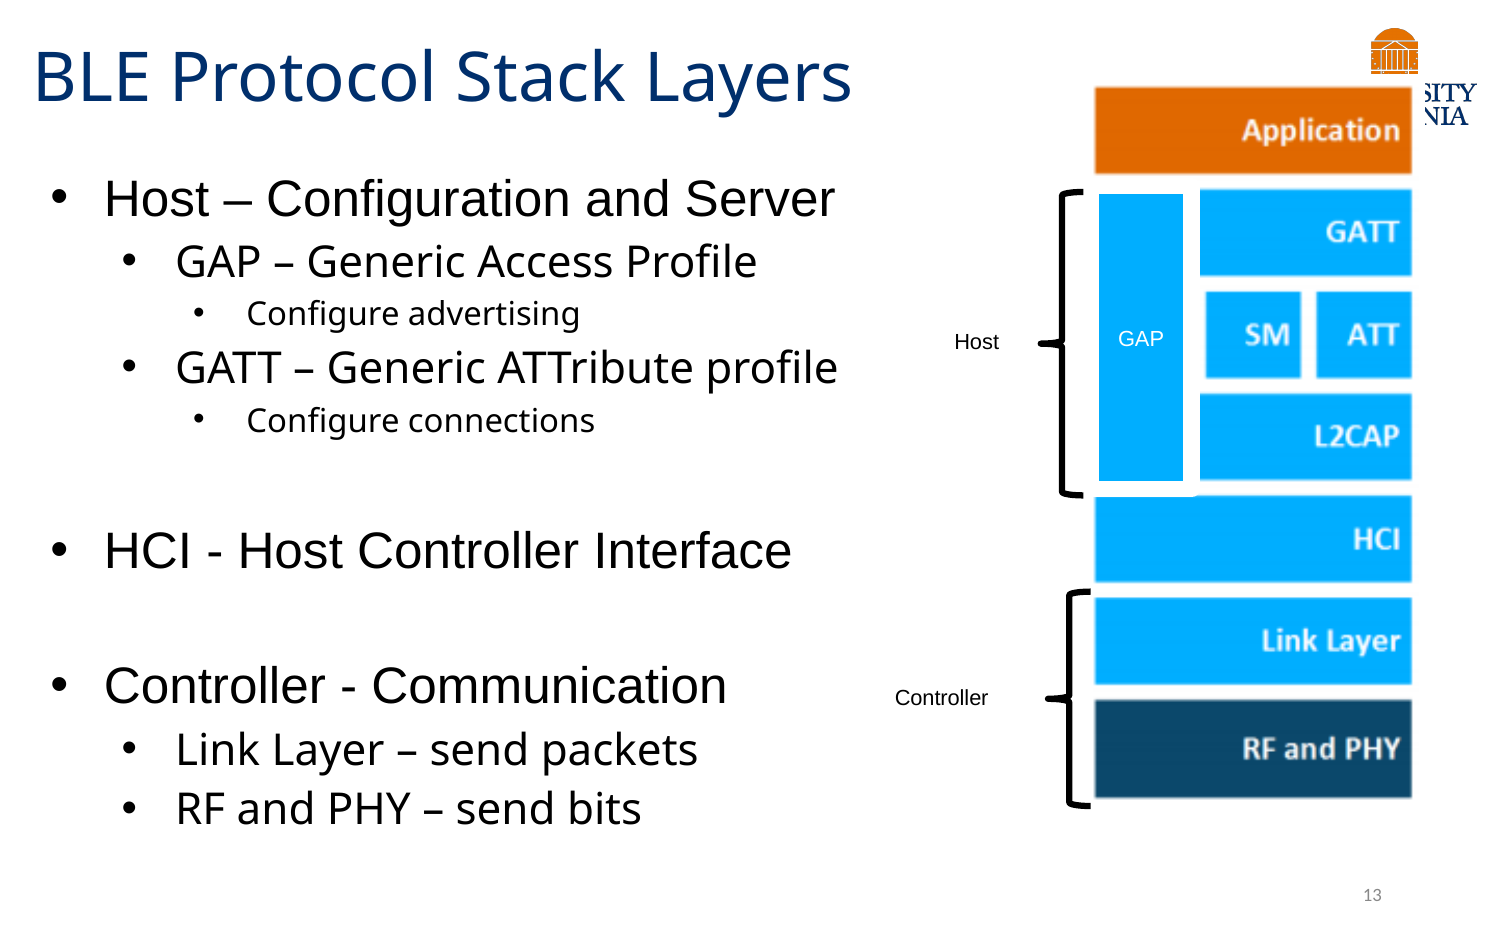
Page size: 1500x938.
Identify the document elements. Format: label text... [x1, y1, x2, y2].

text_box [1061, 191, 1076, 320]
text_box [1047, 591, 1076, 806]
text_box Controller [880, 676, 1031, 717]
text_box Host [939, 320, 1076, 362]
list Host – Configuration and Server GAP – Generic Access Profile Configure advertising GATT – Generic ATTribute profile Configure connections HCI - Host Controller Interface Controller - Communication Link Layer – send packets RF and PHY – send bits [17, 157, 1483, 845]
title BLE Protocol Stack Layers [17, 14, 1297, 145]
slide_number 13 [1059, 868, 1397, 919]
picture [1081, 28, 1477, 807]
text_box [1061, 362, 1076, 496]
